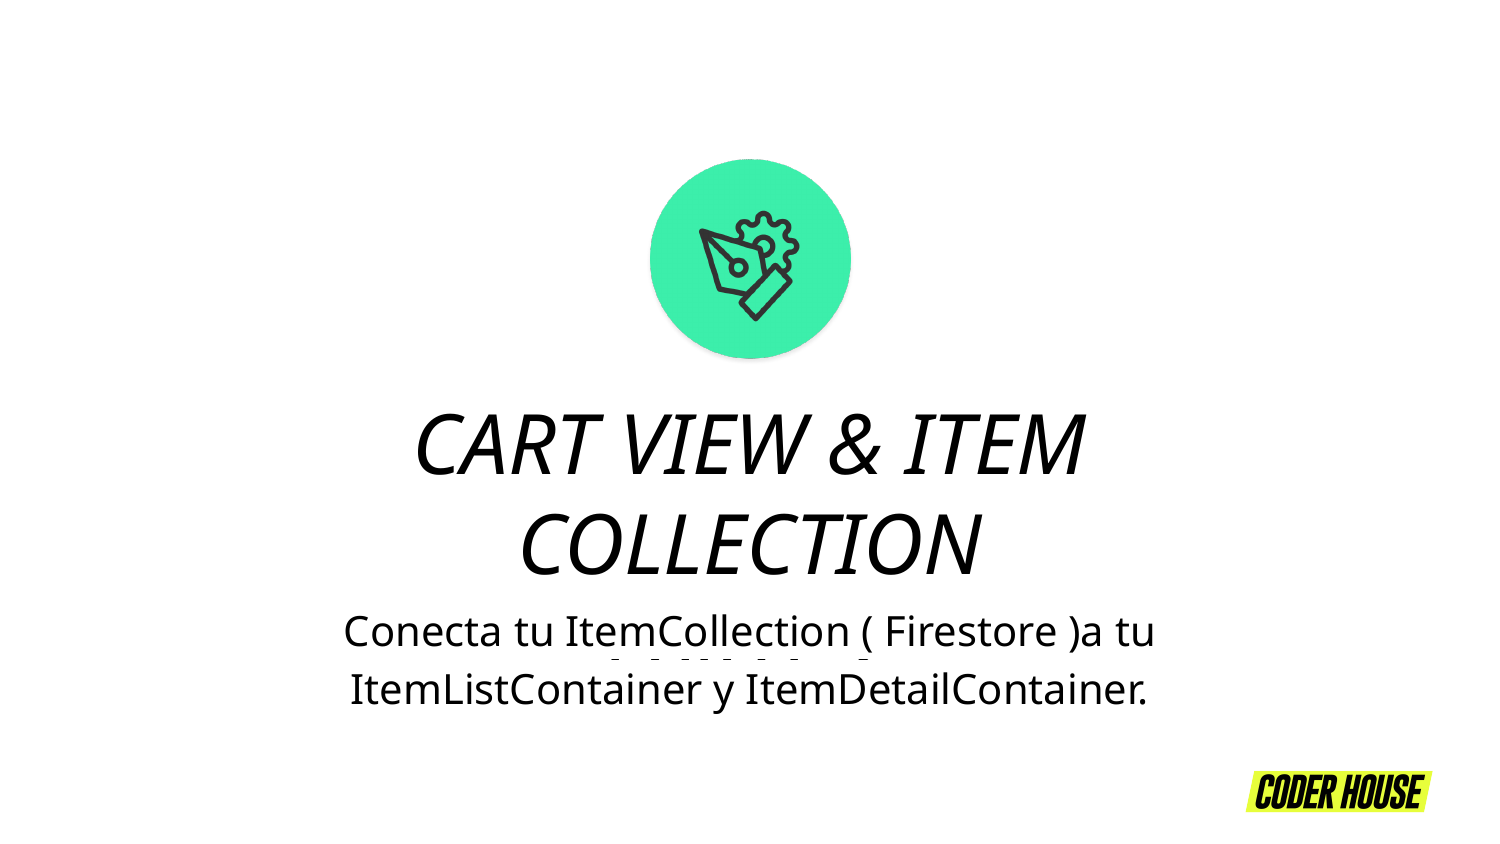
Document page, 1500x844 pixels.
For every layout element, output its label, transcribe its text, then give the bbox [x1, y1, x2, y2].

picture [636, 145, 864, 372]
text_box Conecta tu ItemCollection ( Firestore )a tu ItemListContainer y ItemDetailContainer. [153, 611, 1346, 757]
picture [1241, 764, 1437, 819]
text_box CART VIEW & ITEM COLLECTION PARTE 2 [236, 375, 1264, 604]
